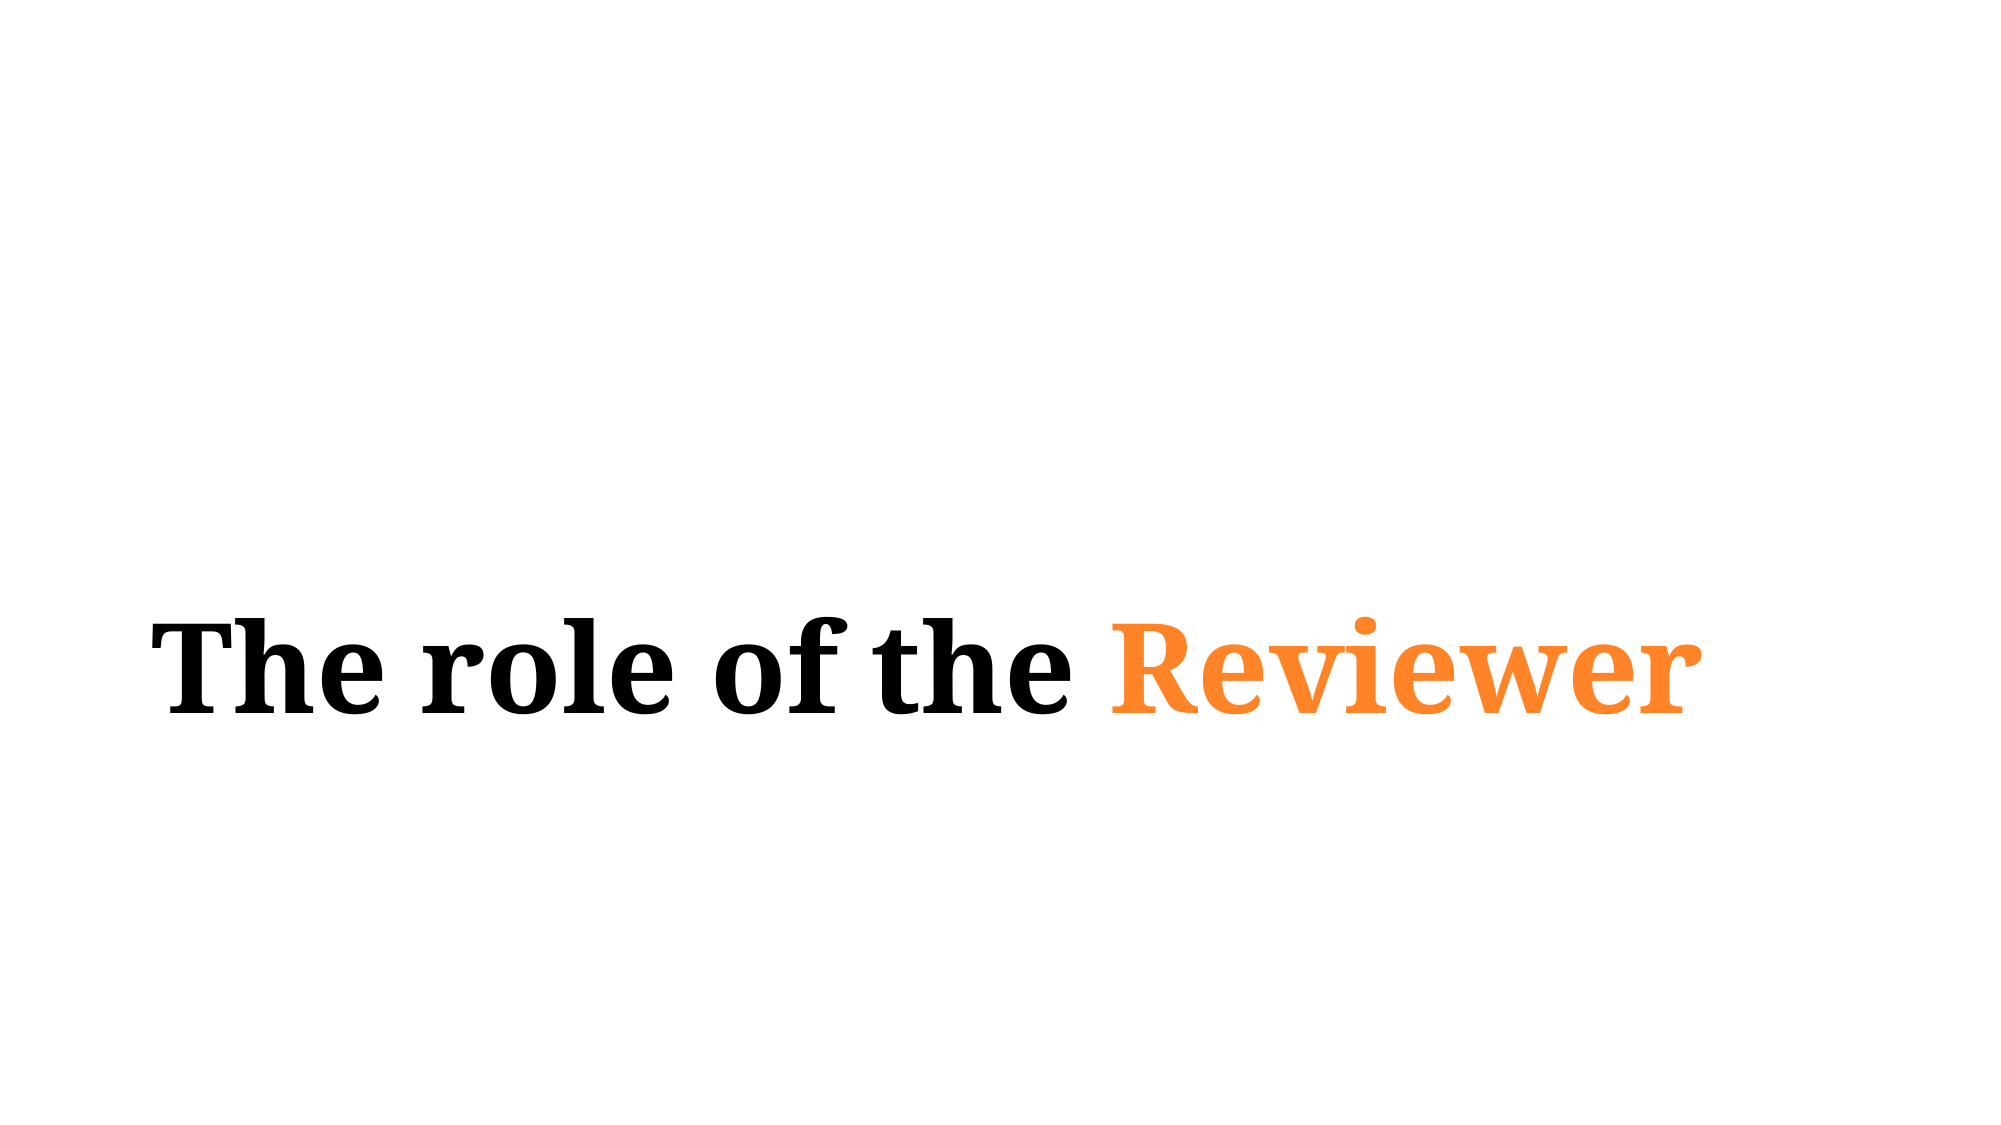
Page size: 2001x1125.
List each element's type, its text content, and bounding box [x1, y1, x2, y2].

title The role of the Reviewer [136, 280, 1862, 749]
